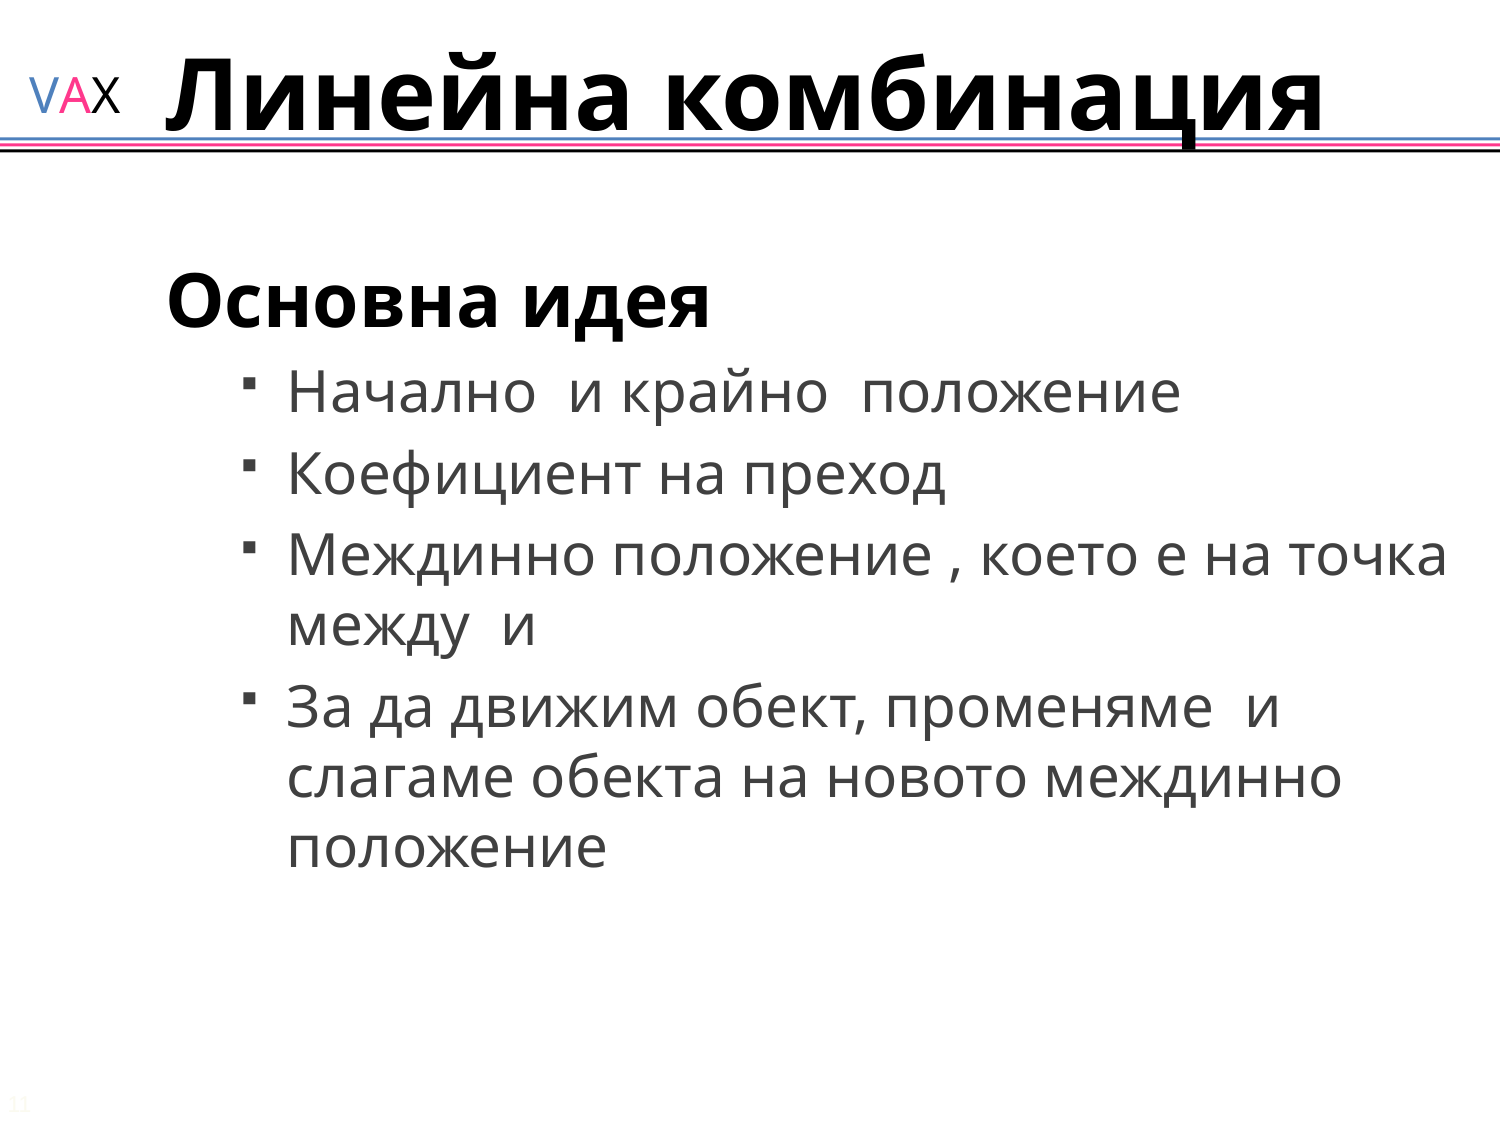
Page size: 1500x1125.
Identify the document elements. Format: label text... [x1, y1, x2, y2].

title Линейна комбинация [0, 37, 1500, 144]
